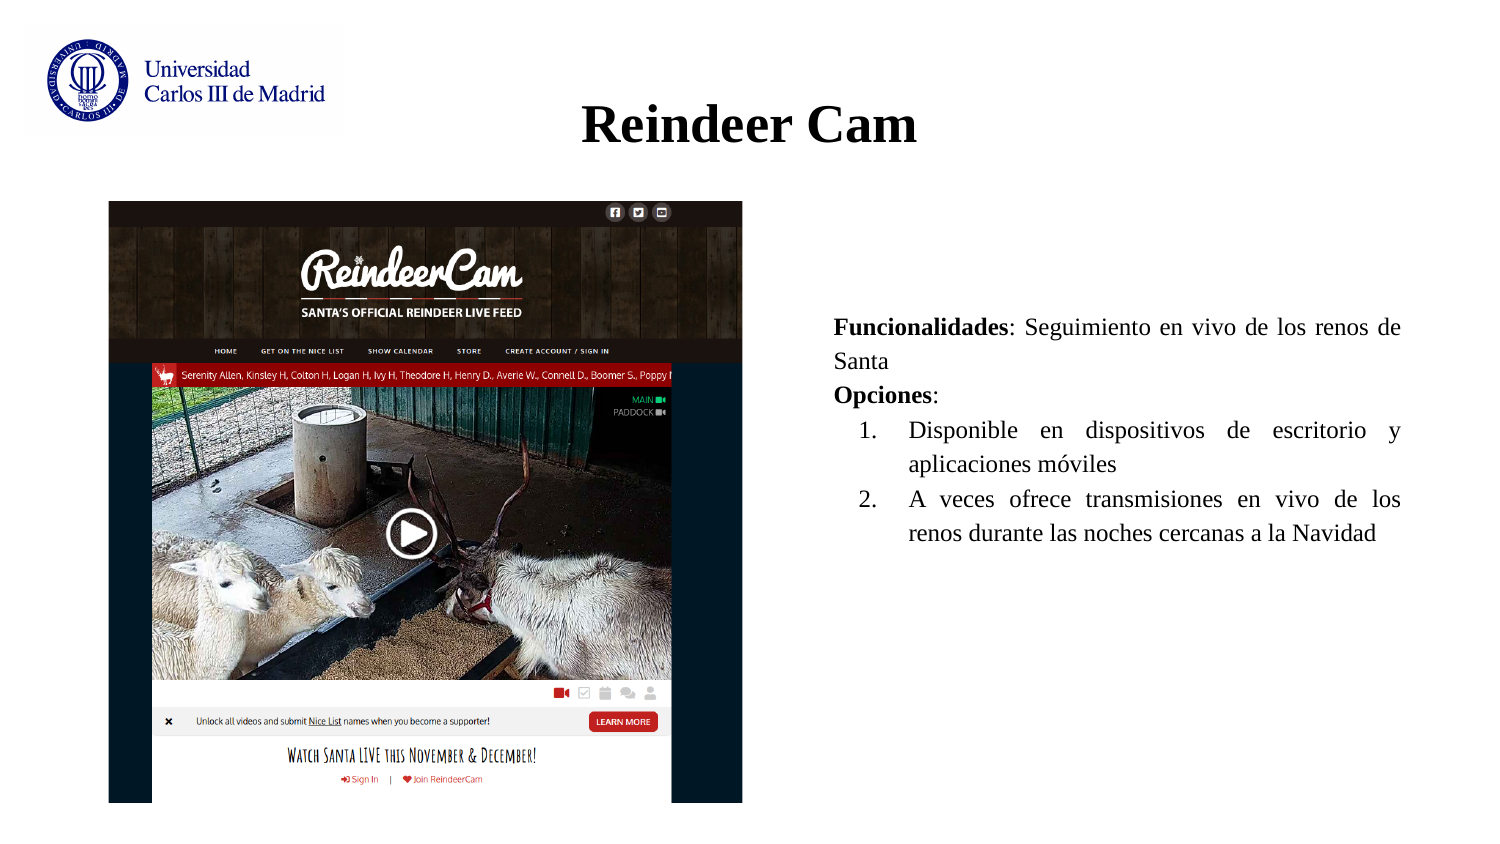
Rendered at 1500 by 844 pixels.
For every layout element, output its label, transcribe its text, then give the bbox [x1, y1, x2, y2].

picture [108, 201, 743, 803]
picture [24, 24, 344, 138]
list Funcionalidades: Seguimiento en vivo de los renos de Santa Opciones: Disponible en dispositivos de escritorio y aplicaciones móviles A veces ofrece transmisiones en vivo de los renos durante las noches cercanas a la Navidad [818, 290, 1417, 554]
title Reindeer Cam [51, 72, 1449, 167]
